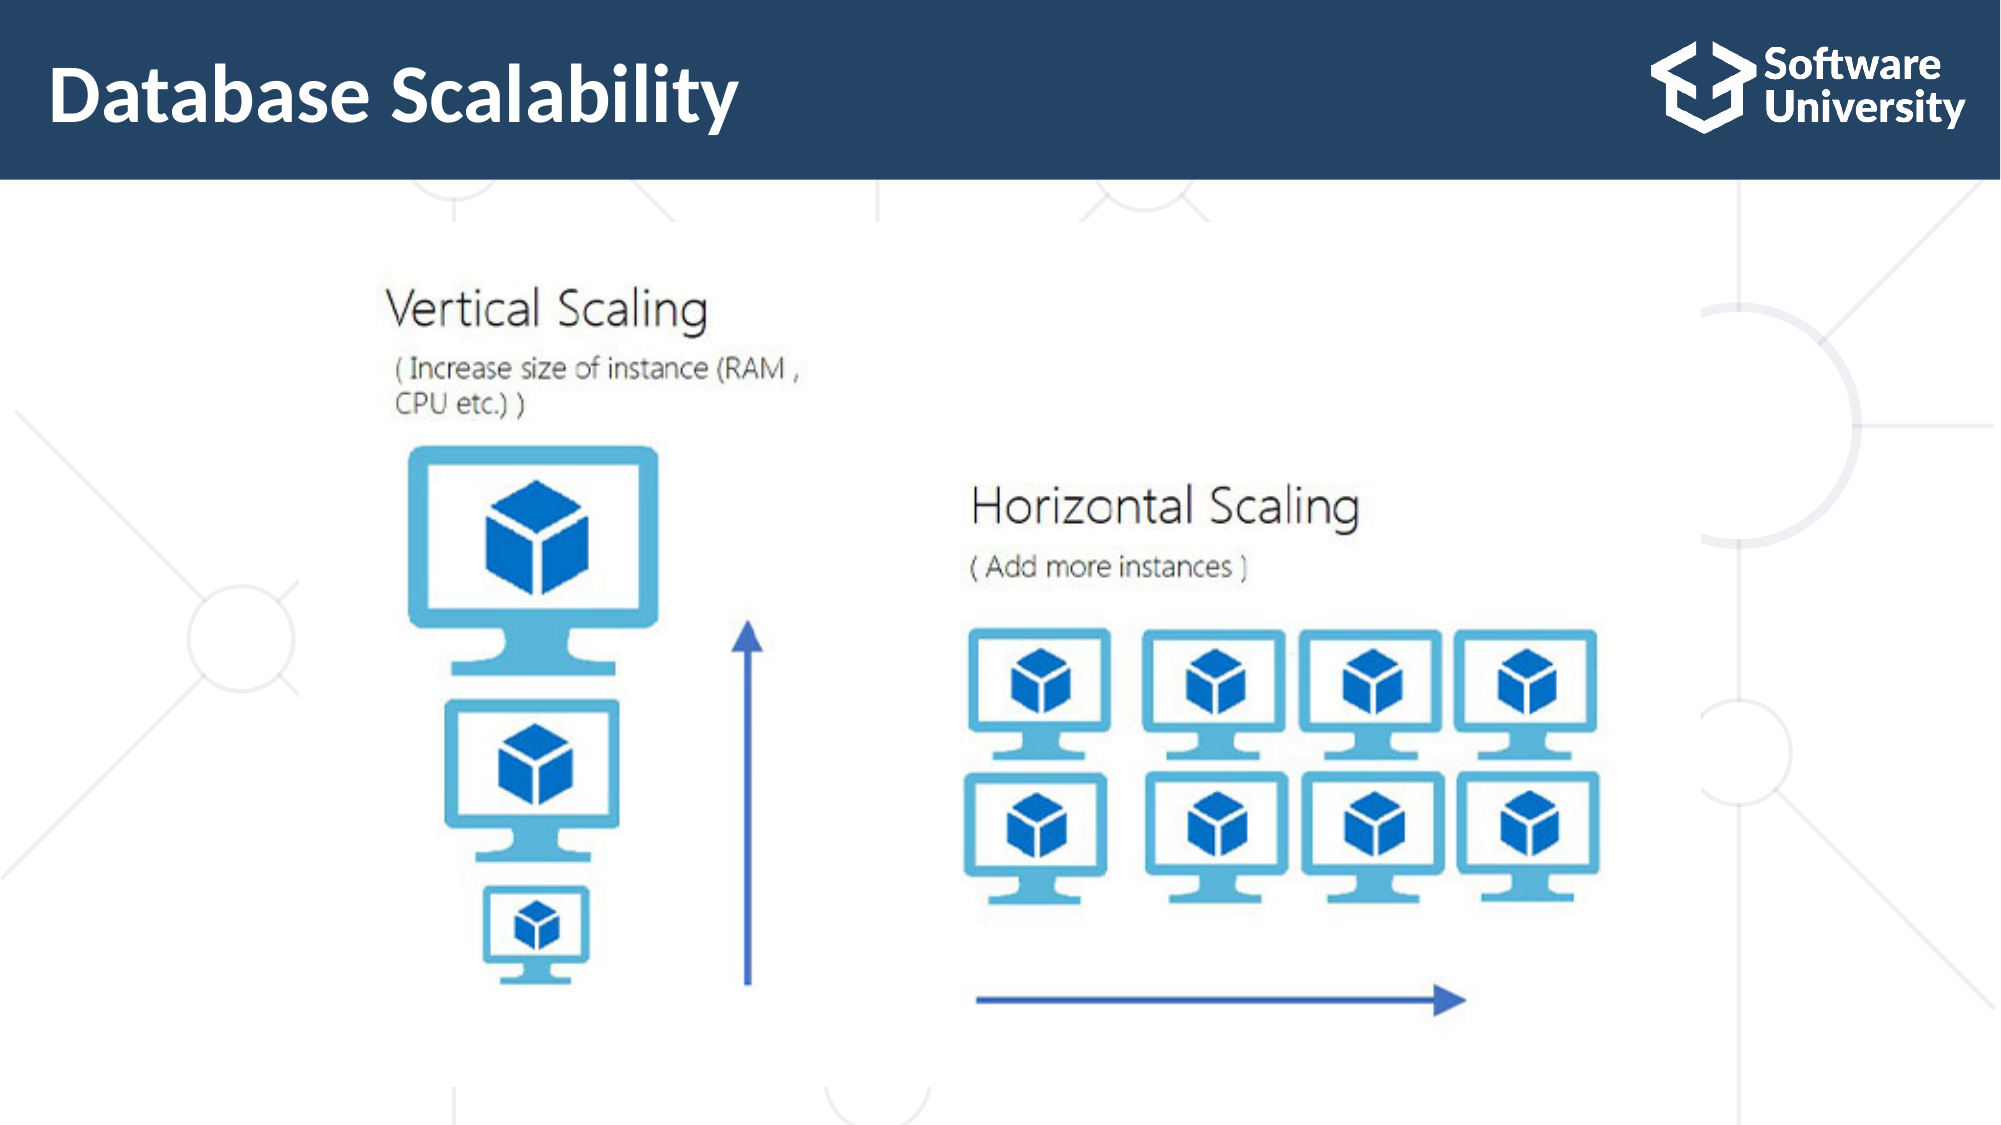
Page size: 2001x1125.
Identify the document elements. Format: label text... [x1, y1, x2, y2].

picture [1651, 41, 1966, 134]
title Database Scalability [31, 16, 1625, 162]
picture [299, 222, 1701, 1087]
